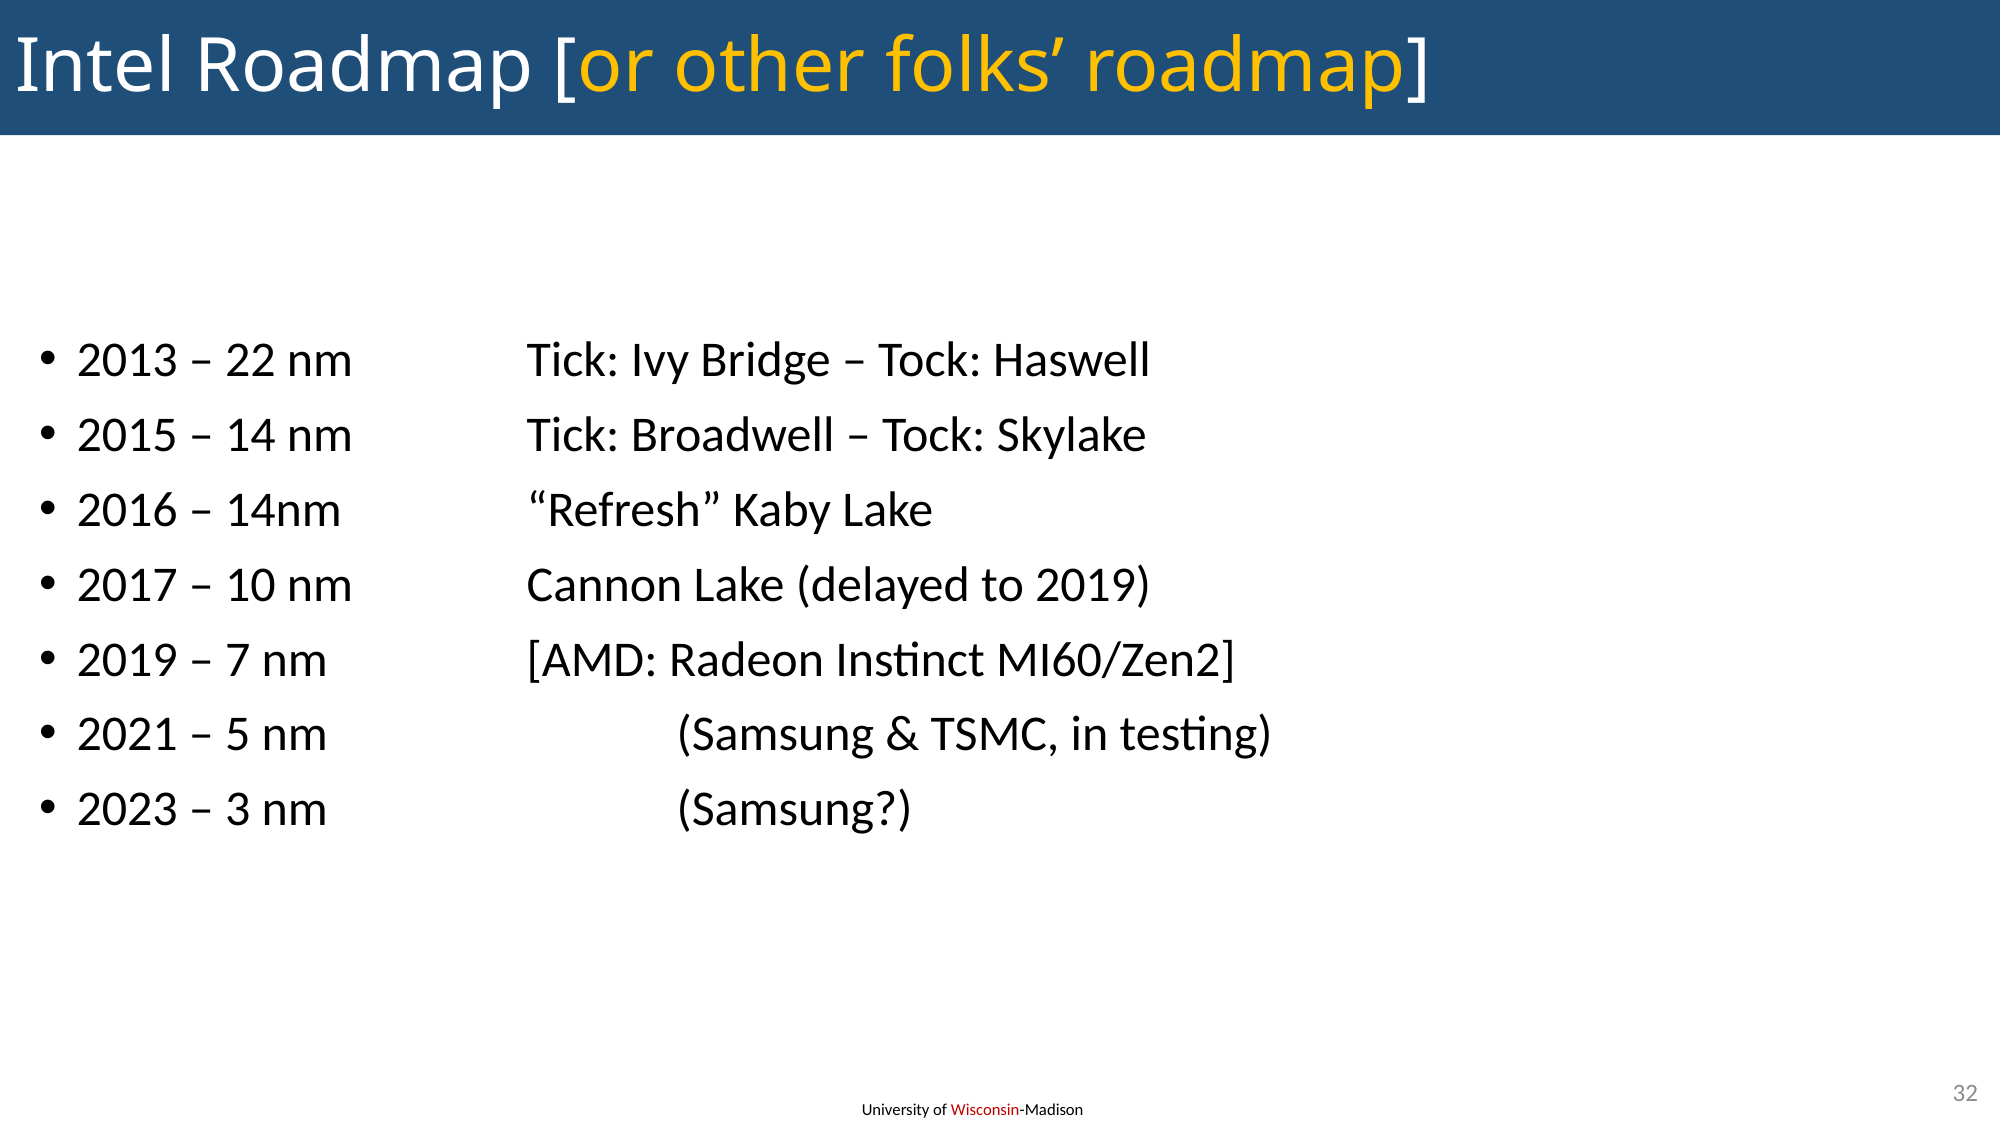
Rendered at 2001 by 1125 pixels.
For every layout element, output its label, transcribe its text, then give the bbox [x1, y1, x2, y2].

slide_number 32 [1879, 1069, 1994, 1114]
list 2013 – 22 nm Tick: Ivy Bridge – Tock: Haswell 2015 – 14 nm Tick: Broadwell – Tock: Skylake 2016 – 14nm “Refresh” Kaby Lake 2017 – 10 nm Cannon Lake (delayed to 2019) 2019 – 7 nm [AMD: Radeon Instinct MI60/Zen2] 2021 – 5 nm (Samsung & TSMC, in testing) 2023 – 3 nm (Samsung?) [24, 245, 1987, 1055]
title Intel Roadmap [or other folks’ roadmap] [0, 0, 2000, 136]
